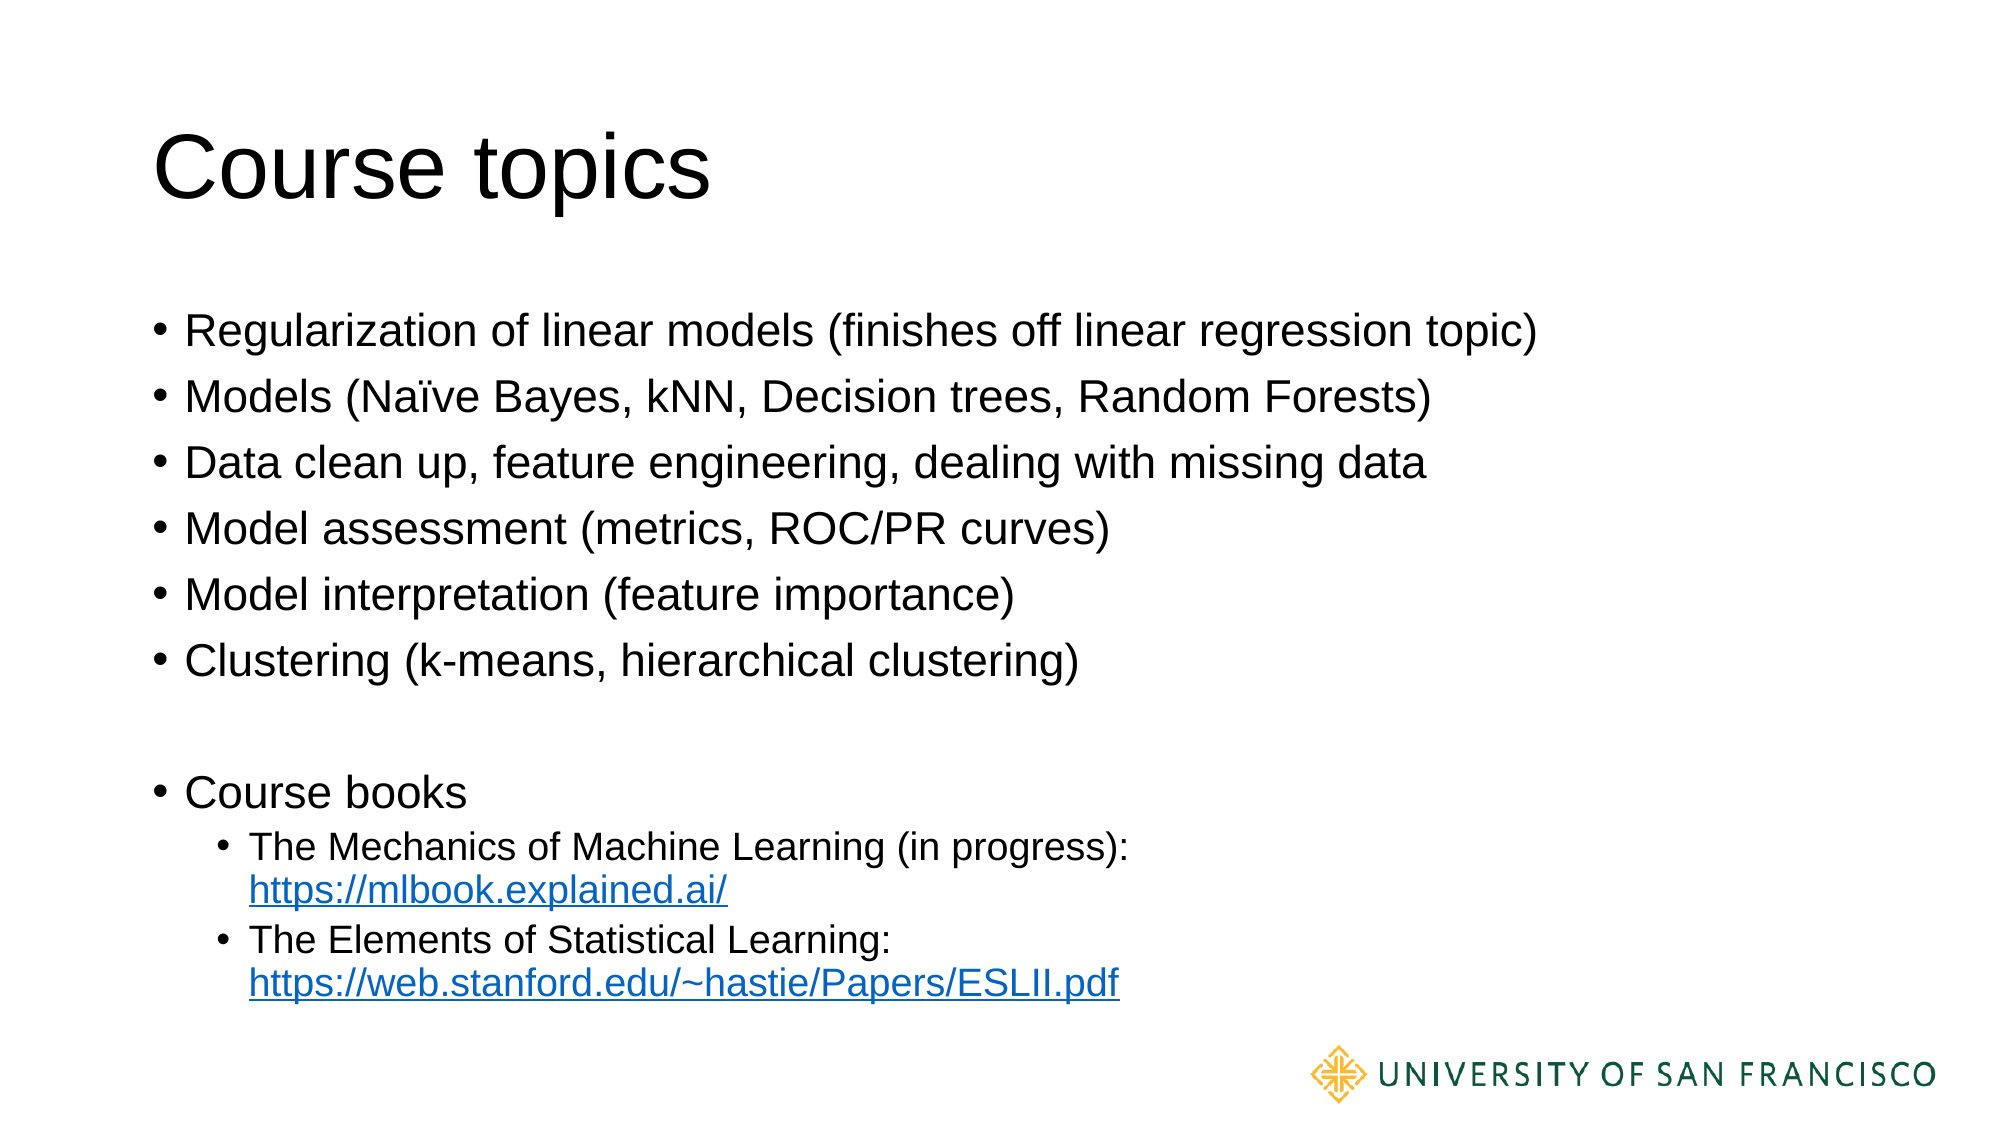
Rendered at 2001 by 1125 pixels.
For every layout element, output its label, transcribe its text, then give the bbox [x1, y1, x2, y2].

list Regularization of linear models (finishes off linear regression topic) Models (Naïve Bayes, kNN, Decision trees, Random Forests) Data clean up, feature engineering, dealing with missing data Model assessment (metrics, ROC/PR curves) Model interpretation (feature importance) Clustering (k-means, hierarchical clustering) Course books The Mechanics of Machine Learning (in progress): https://mlbook.explained.ai/ The Elements of Statistical Learning: https://web.stanford.edu/~hastie/Papers/ESLII.pdf [137, 299, 1863, 1014]
title Course topics [137, 59, 1863, 278]
